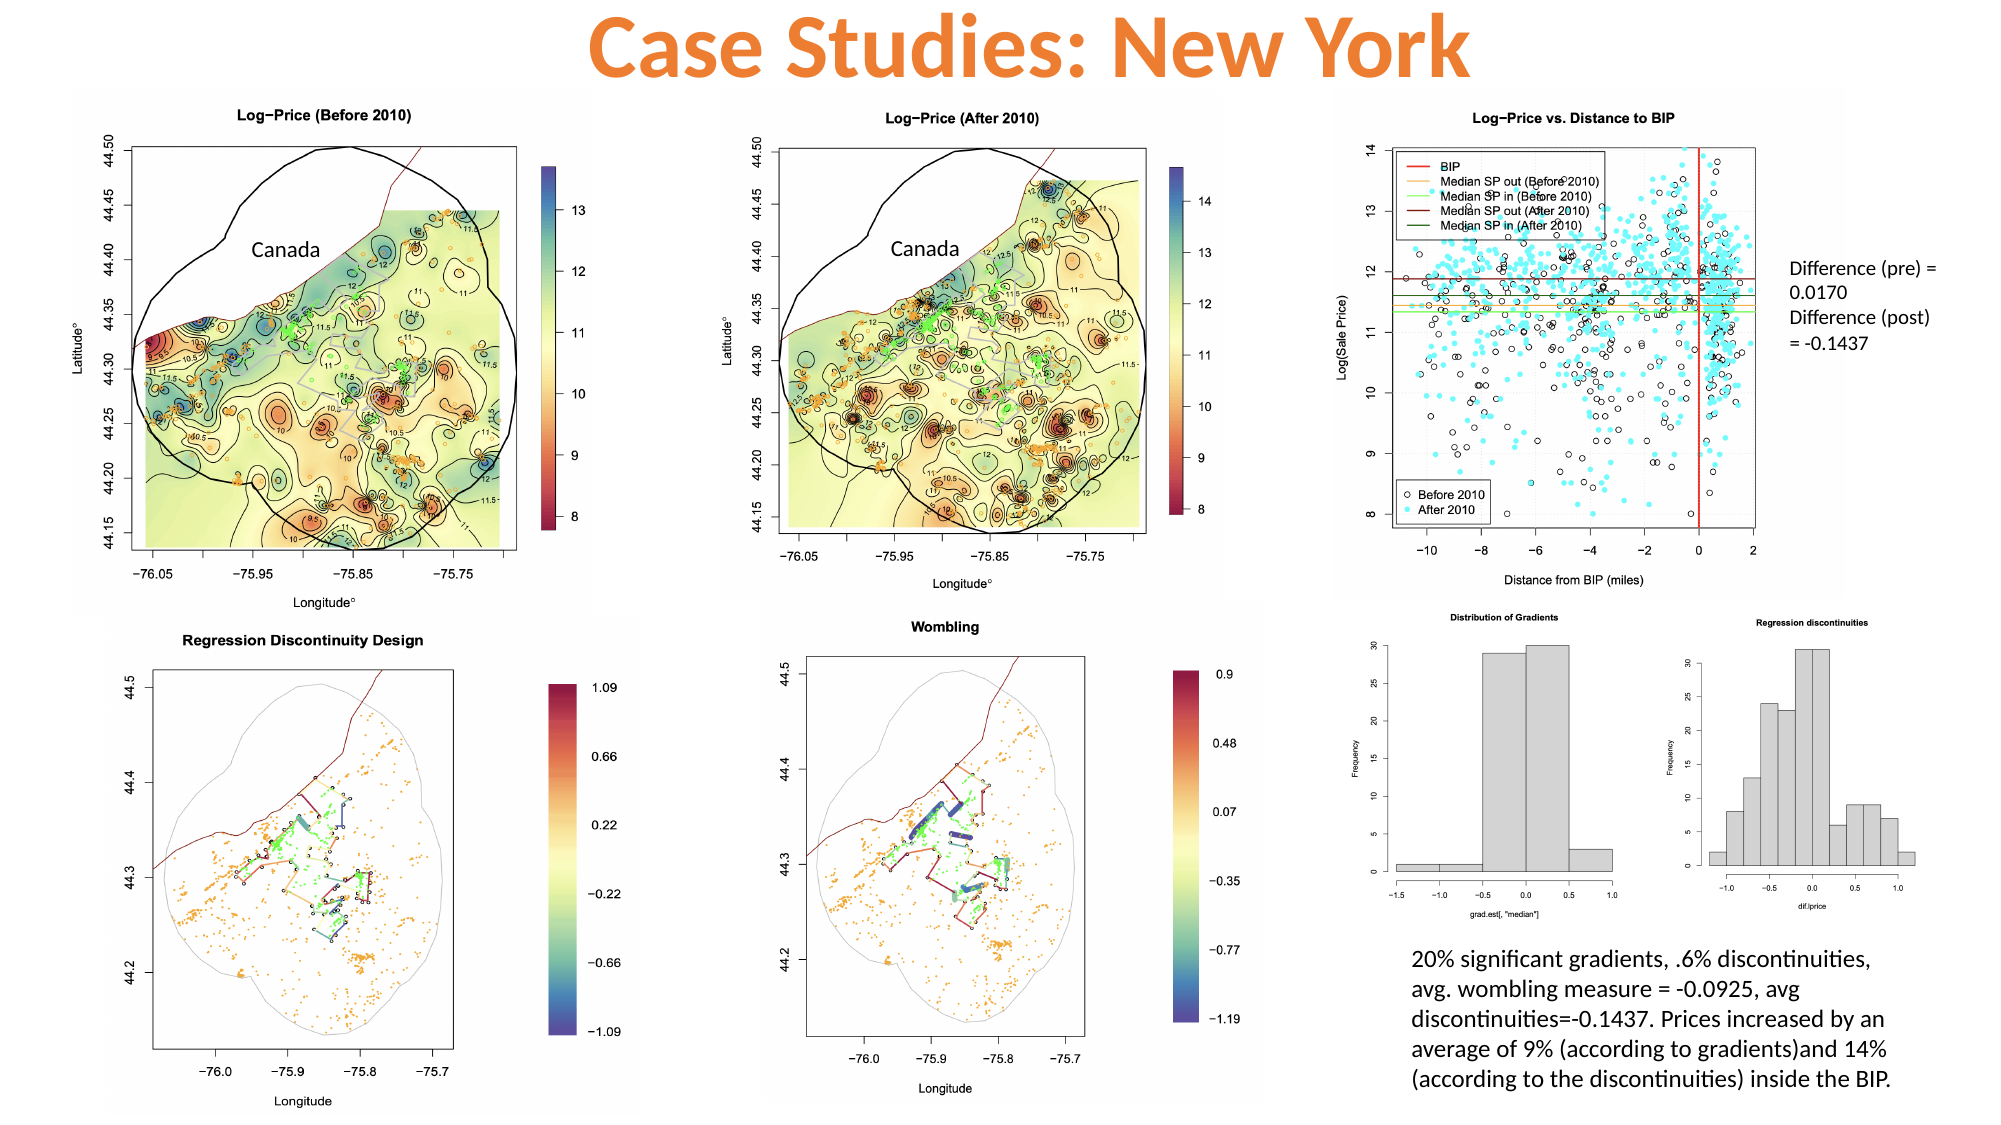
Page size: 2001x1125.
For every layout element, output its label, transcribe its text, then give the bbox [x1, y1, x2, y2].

text_box Case Studies: New York [60, 0, 2000, 104]
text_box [1351, 600, 1974, 1102]
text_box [1332, 88, 1957, 600]
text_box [720, 90, 1222, 601]
picture [762, 599, 1264, 1102]
picture [106, 614, 641, 1114]
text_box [70, 88, 594, 615]
